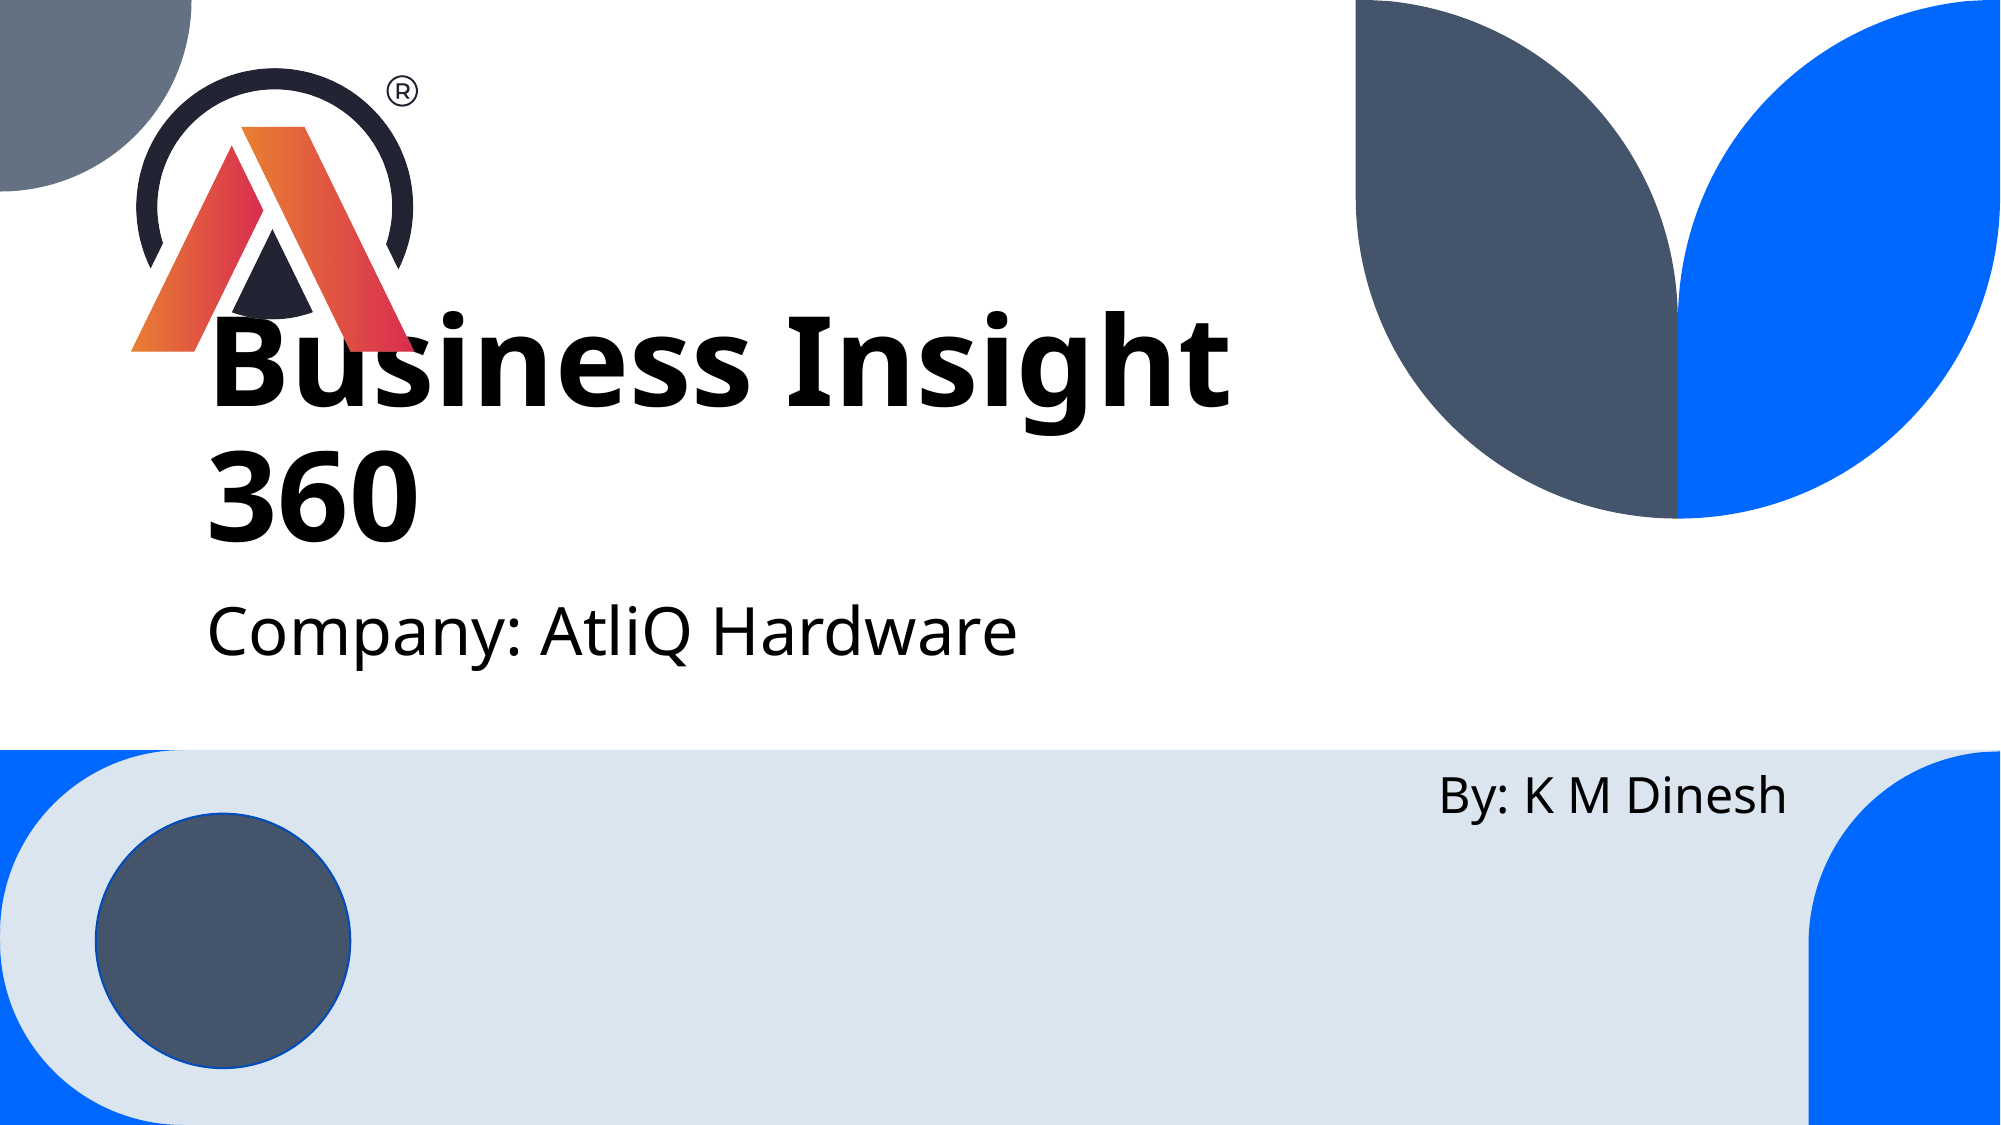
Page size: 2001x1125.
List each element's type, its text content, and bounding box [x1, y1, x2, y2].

subtitle Company: AtliQ Hardware [191, 590, 1750, 688]
picture [126, 61, 427, 355]
title Business Insight 360 [191, 184, 1356, 576]
text_box By: K M Dinesh [1423, 762, 2000, 860]
